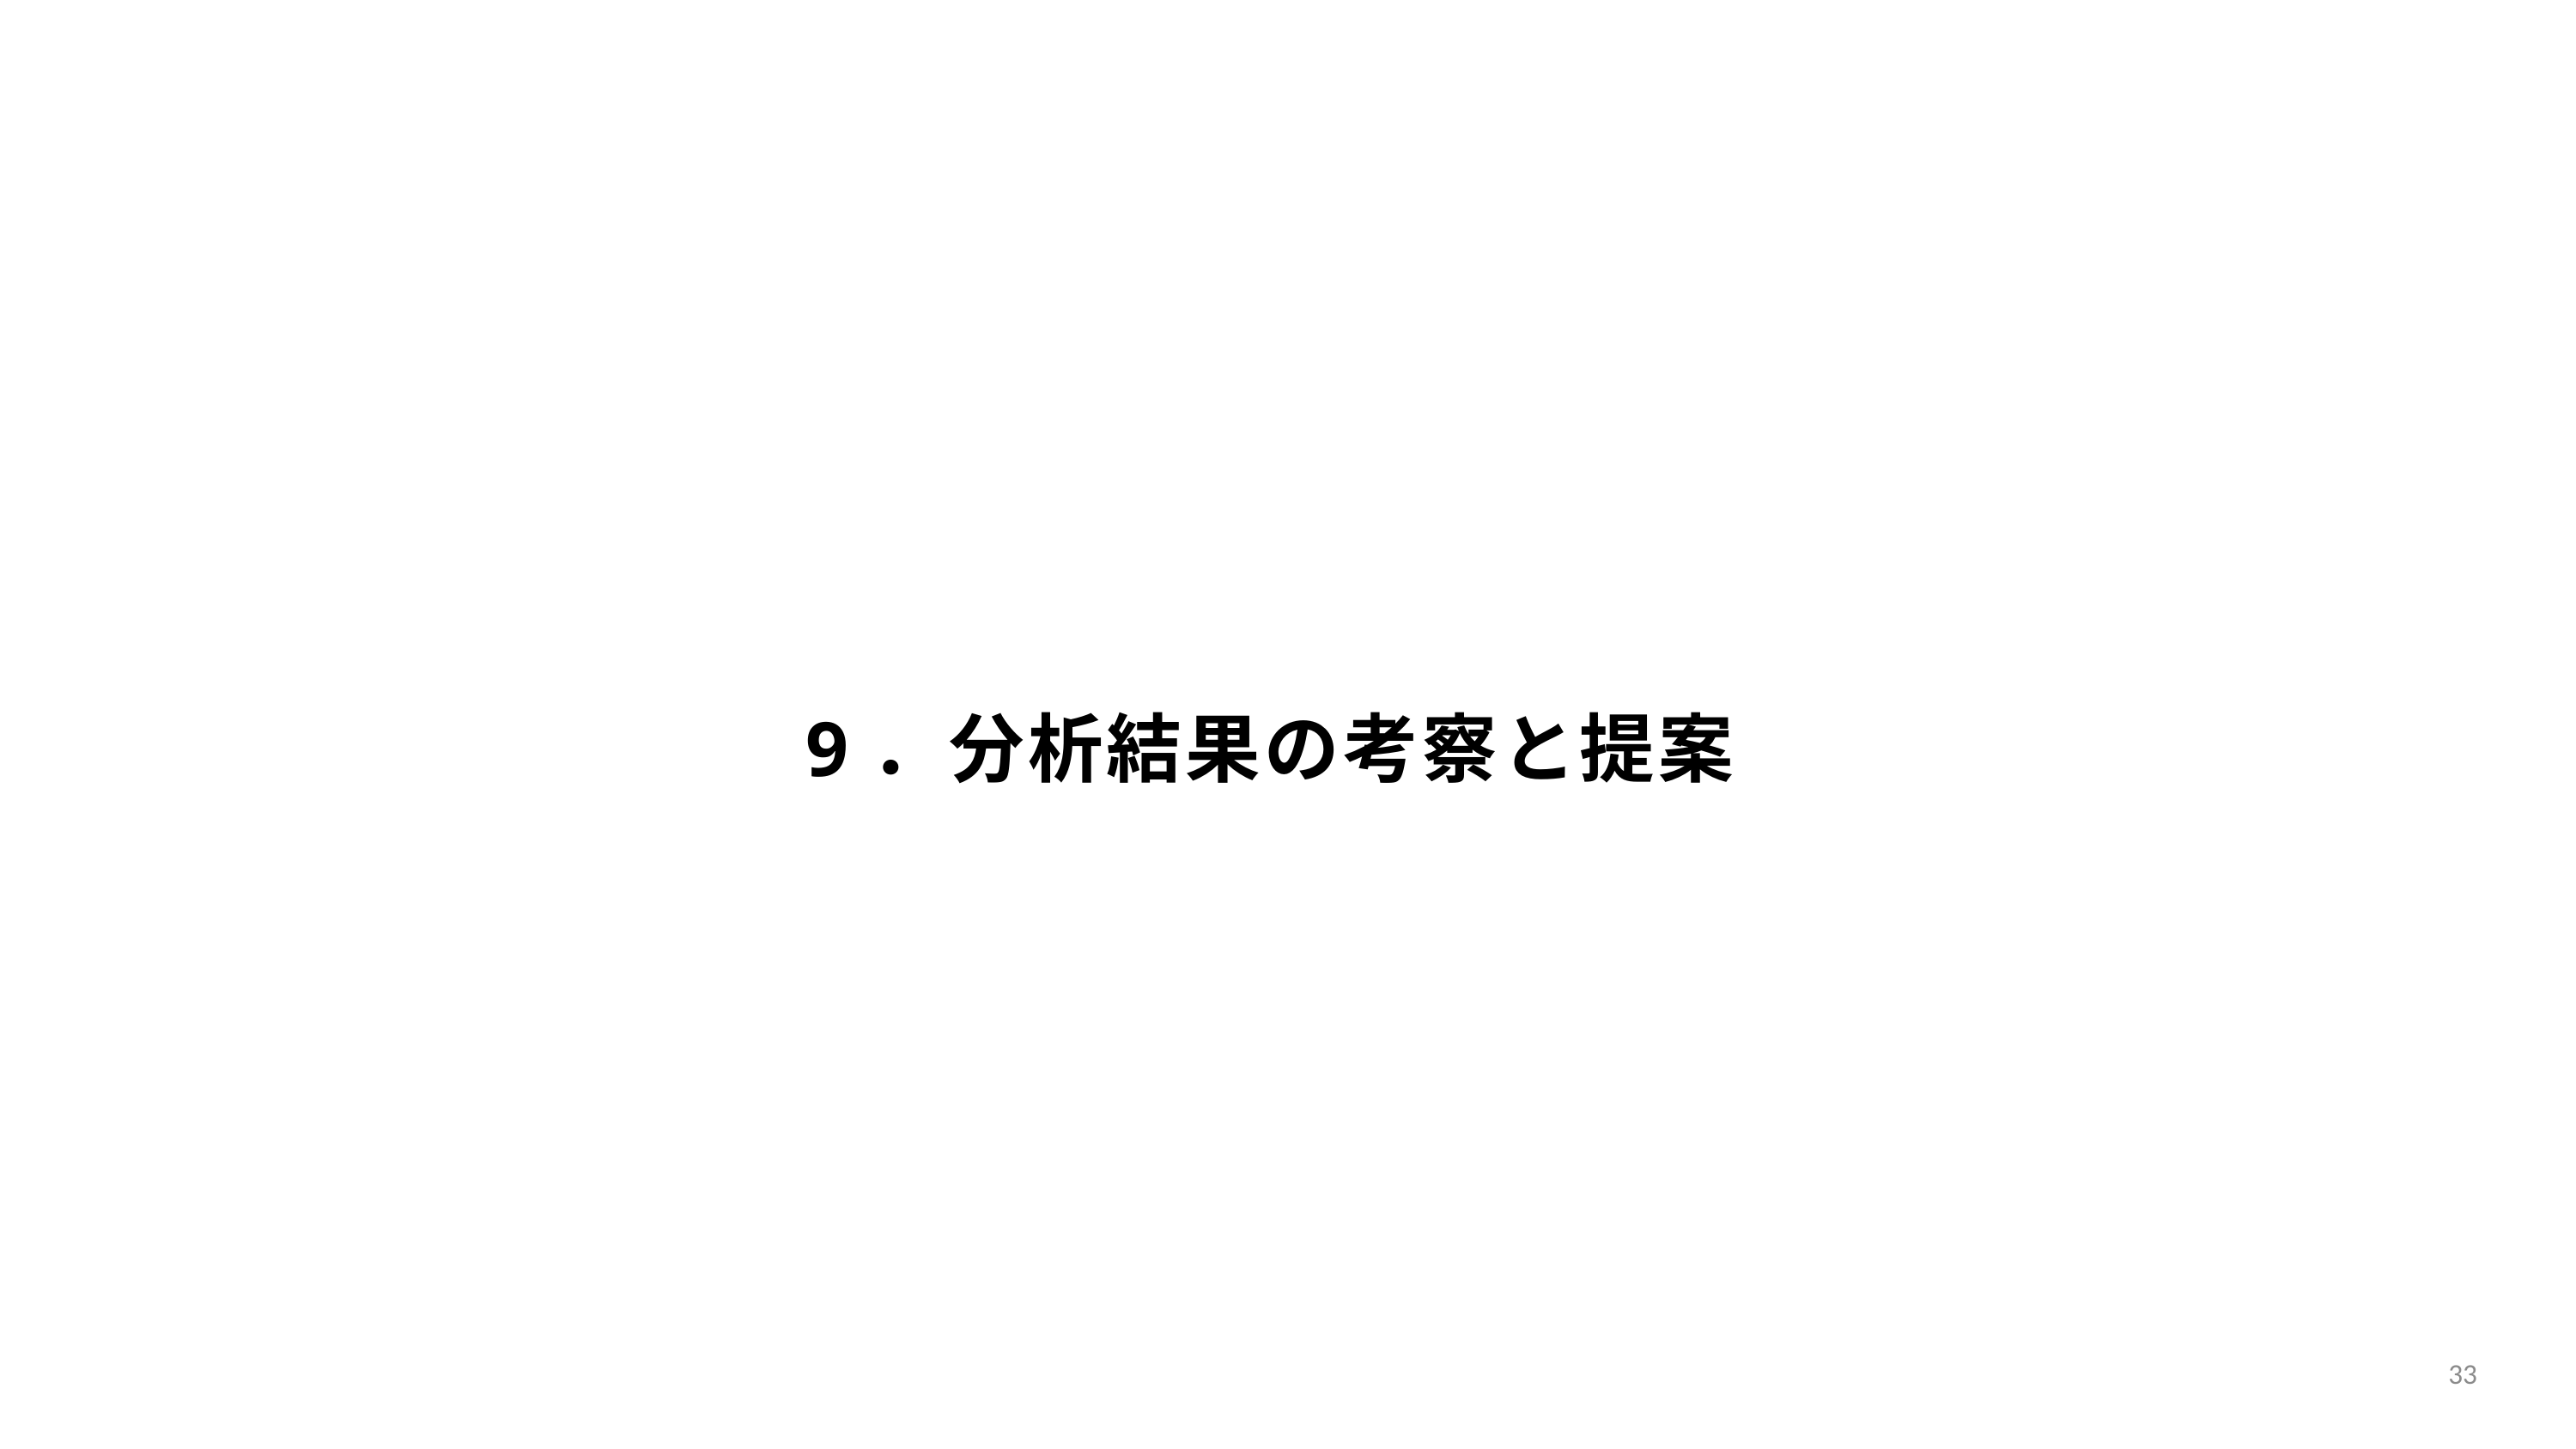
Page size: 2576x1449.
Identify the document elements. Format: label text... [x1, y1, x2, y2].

slide_number 33 [2190, 1346, 2490, 1398]
text_box 9．分析結果の考察と提案 [805, 670, 1771, 791]
